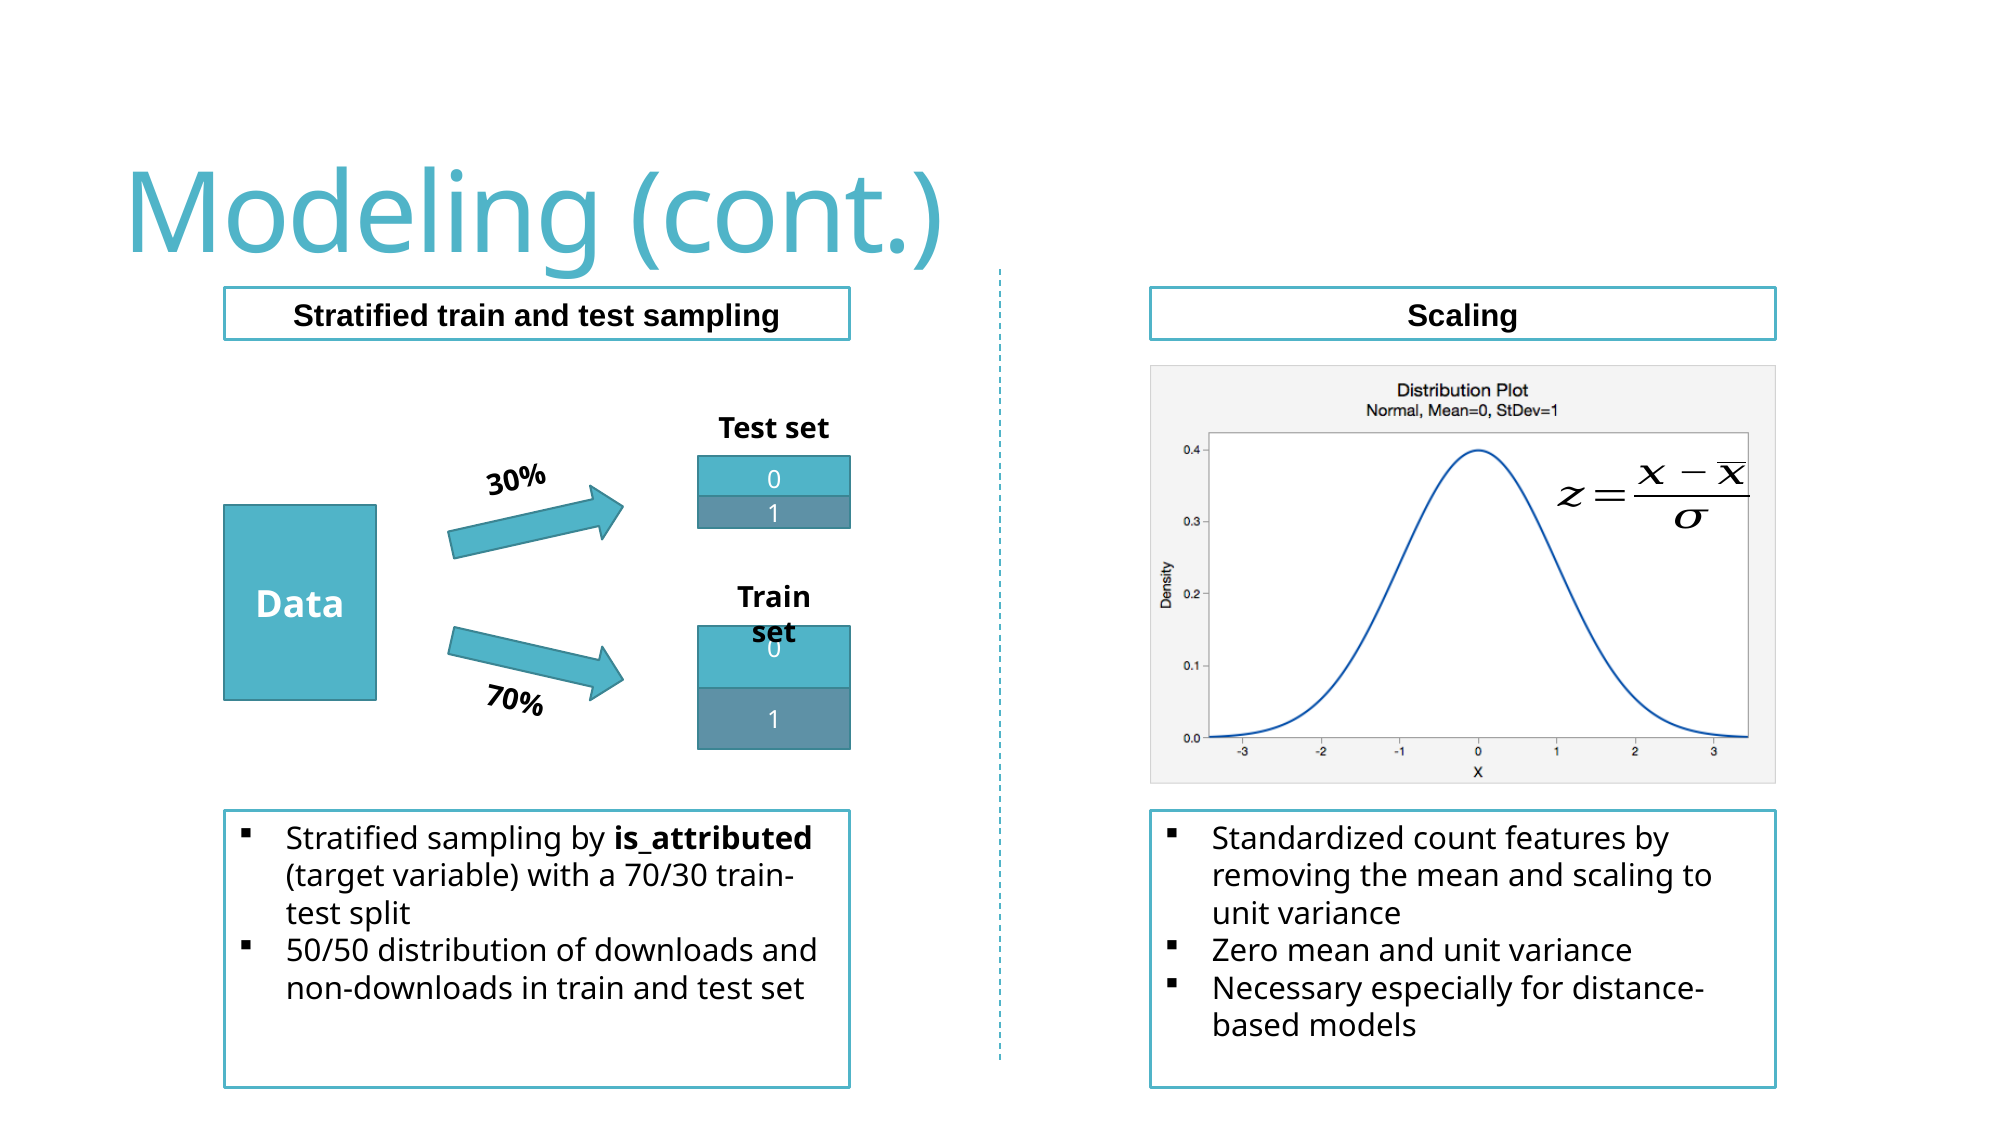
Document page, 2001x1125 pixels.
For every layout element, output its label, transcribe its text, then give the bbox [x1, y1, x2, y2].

title Modeling (cont.) [107, 81, 1875, 354]
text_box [223, 287, 851, 1054]
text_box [1149, 287, 1776, 1054]
